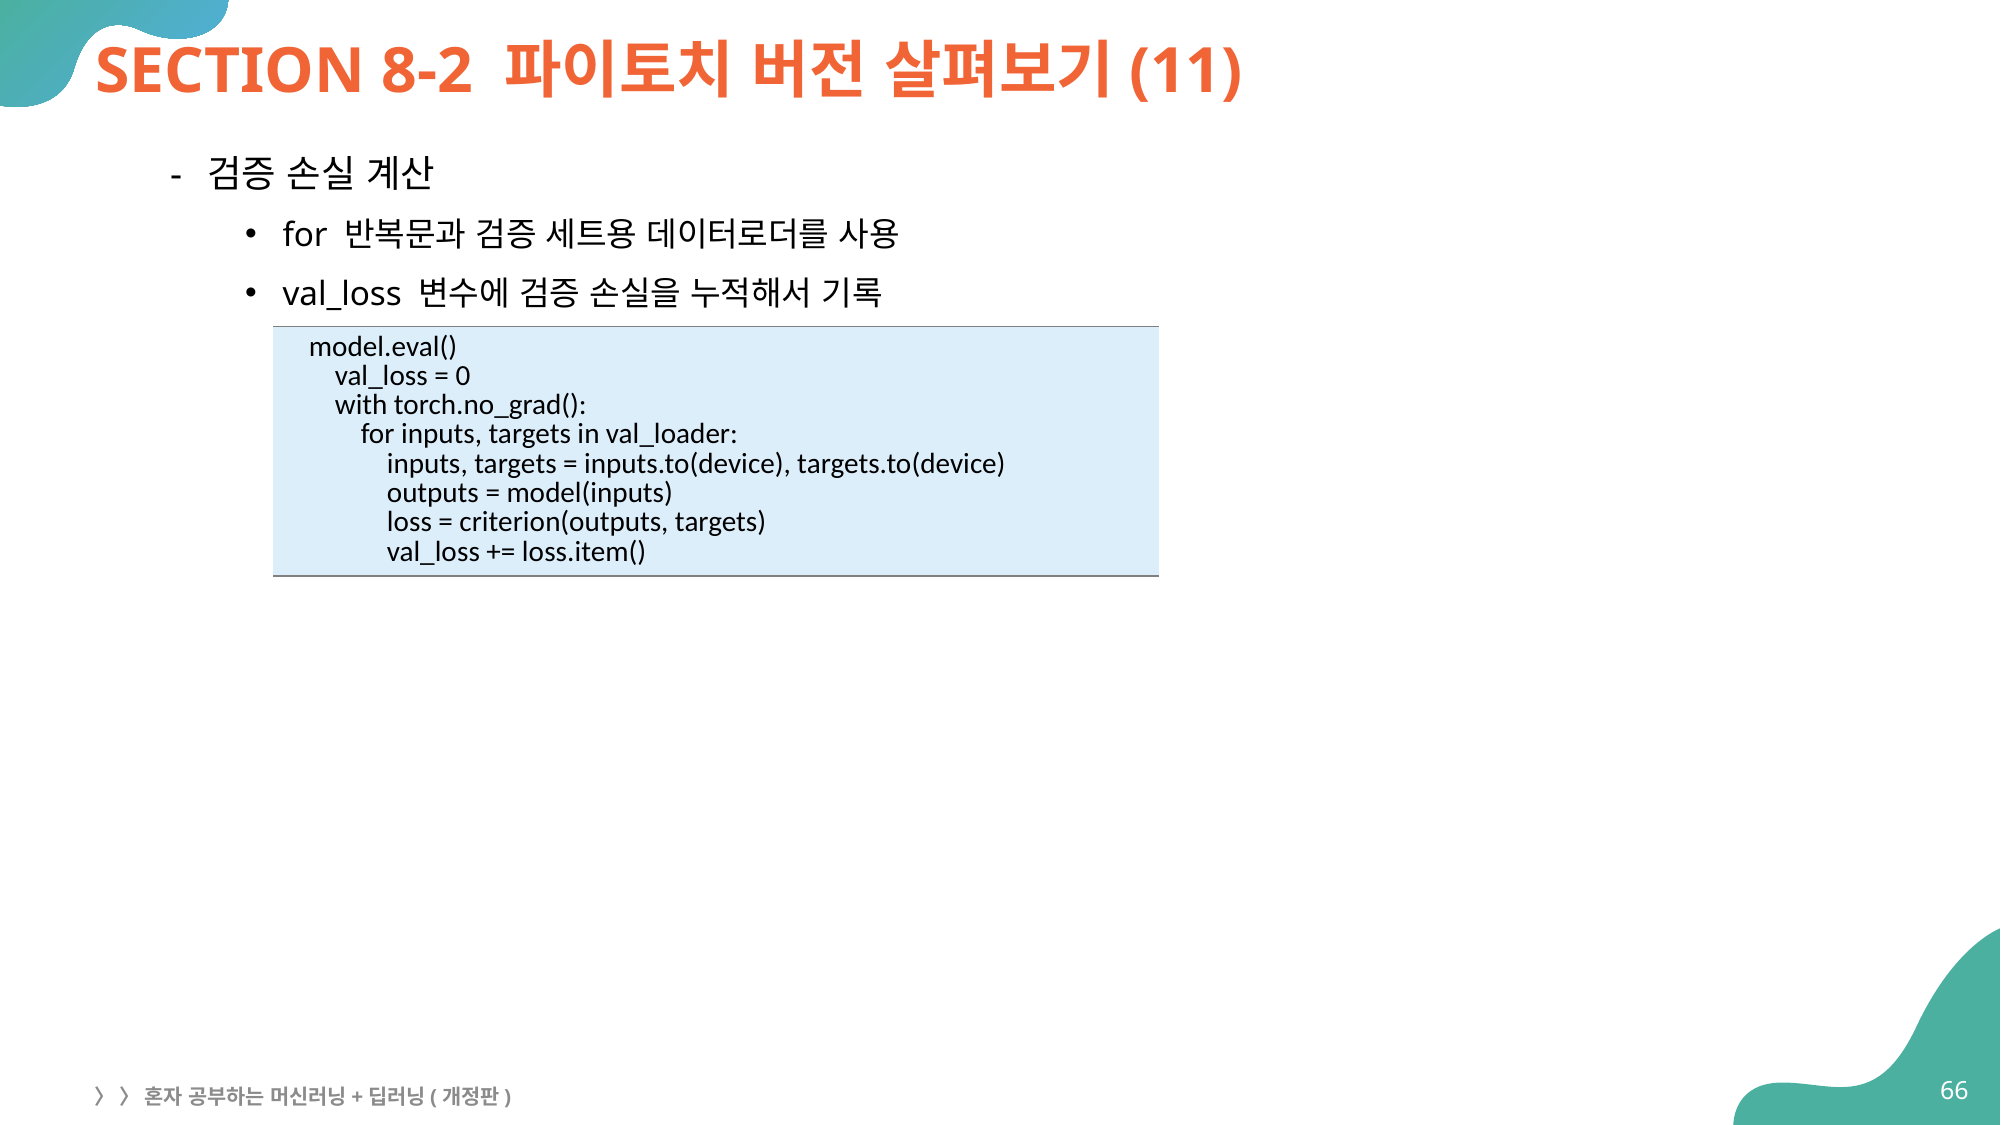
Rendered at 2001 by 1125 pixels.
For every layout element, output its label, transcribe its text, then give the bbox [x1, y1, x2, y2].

slide_number 66 [1917, 1061, 1984, 1122]
table_header model.eval() val_loss = 0 with torch.no_grad(): for inputs, targets in val_loader: inputs, targets = inputs.to(device), targets.to(device) outputs = model(inputs) loss = criterion(outputs, targets) val_loss += loss.item() [273, 327, 1159, 575]
list 검증 손실 계산 for 반복문과 검증 세트용 데이터로더를 사용 val_loss 변수에 검증 손실을 누적해서 기록 [79, 133, 1869, 1028]
title SECTION 8-2 파이토치 버전 살펴보기(11) [79, 17, 1931, 128]
footer 〉 〉 혼자 공부하는 머신러닝+딥러닝(개정판) [79, 1078, 755, 1114]
